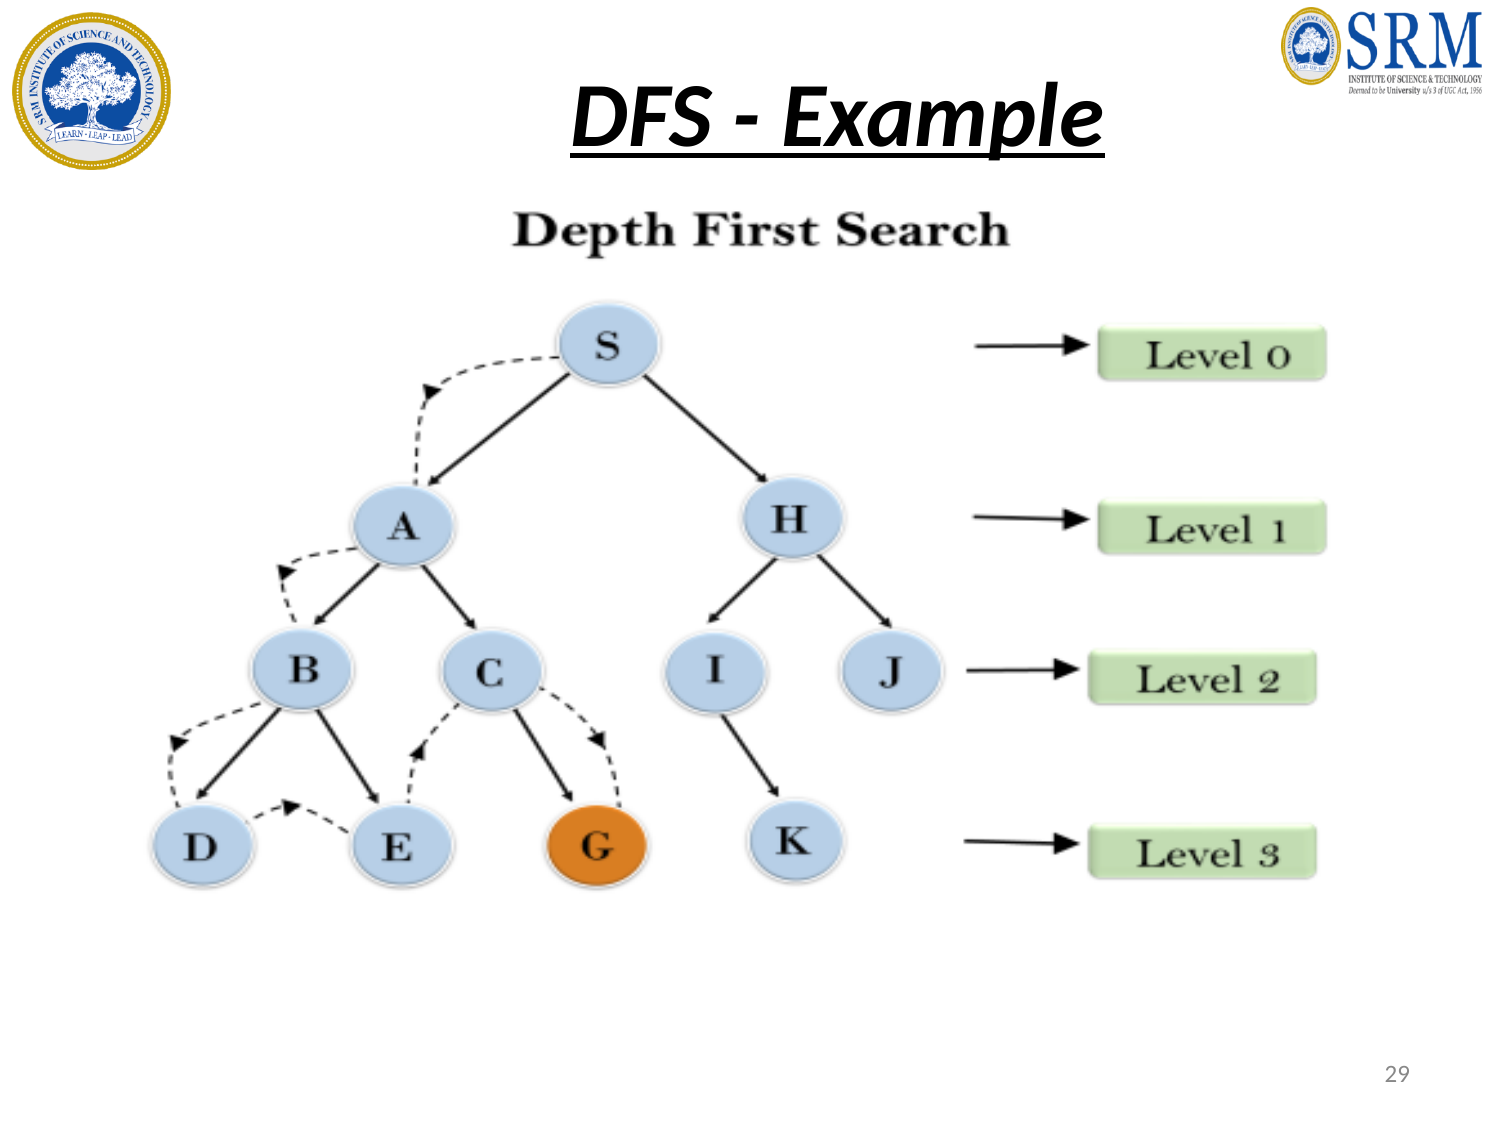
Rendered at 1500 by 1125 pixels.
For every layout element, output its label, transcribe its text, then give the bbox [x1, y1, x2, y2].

picture [1281, 7, 1482, 45]
picture [112, 174, 1401, 1026]
picture [12, 12, 171, 171]
slide_number ‹#› [1074, 1042, 1425, 1103]
title DFS - Example [174, 45, 1500, 175]
